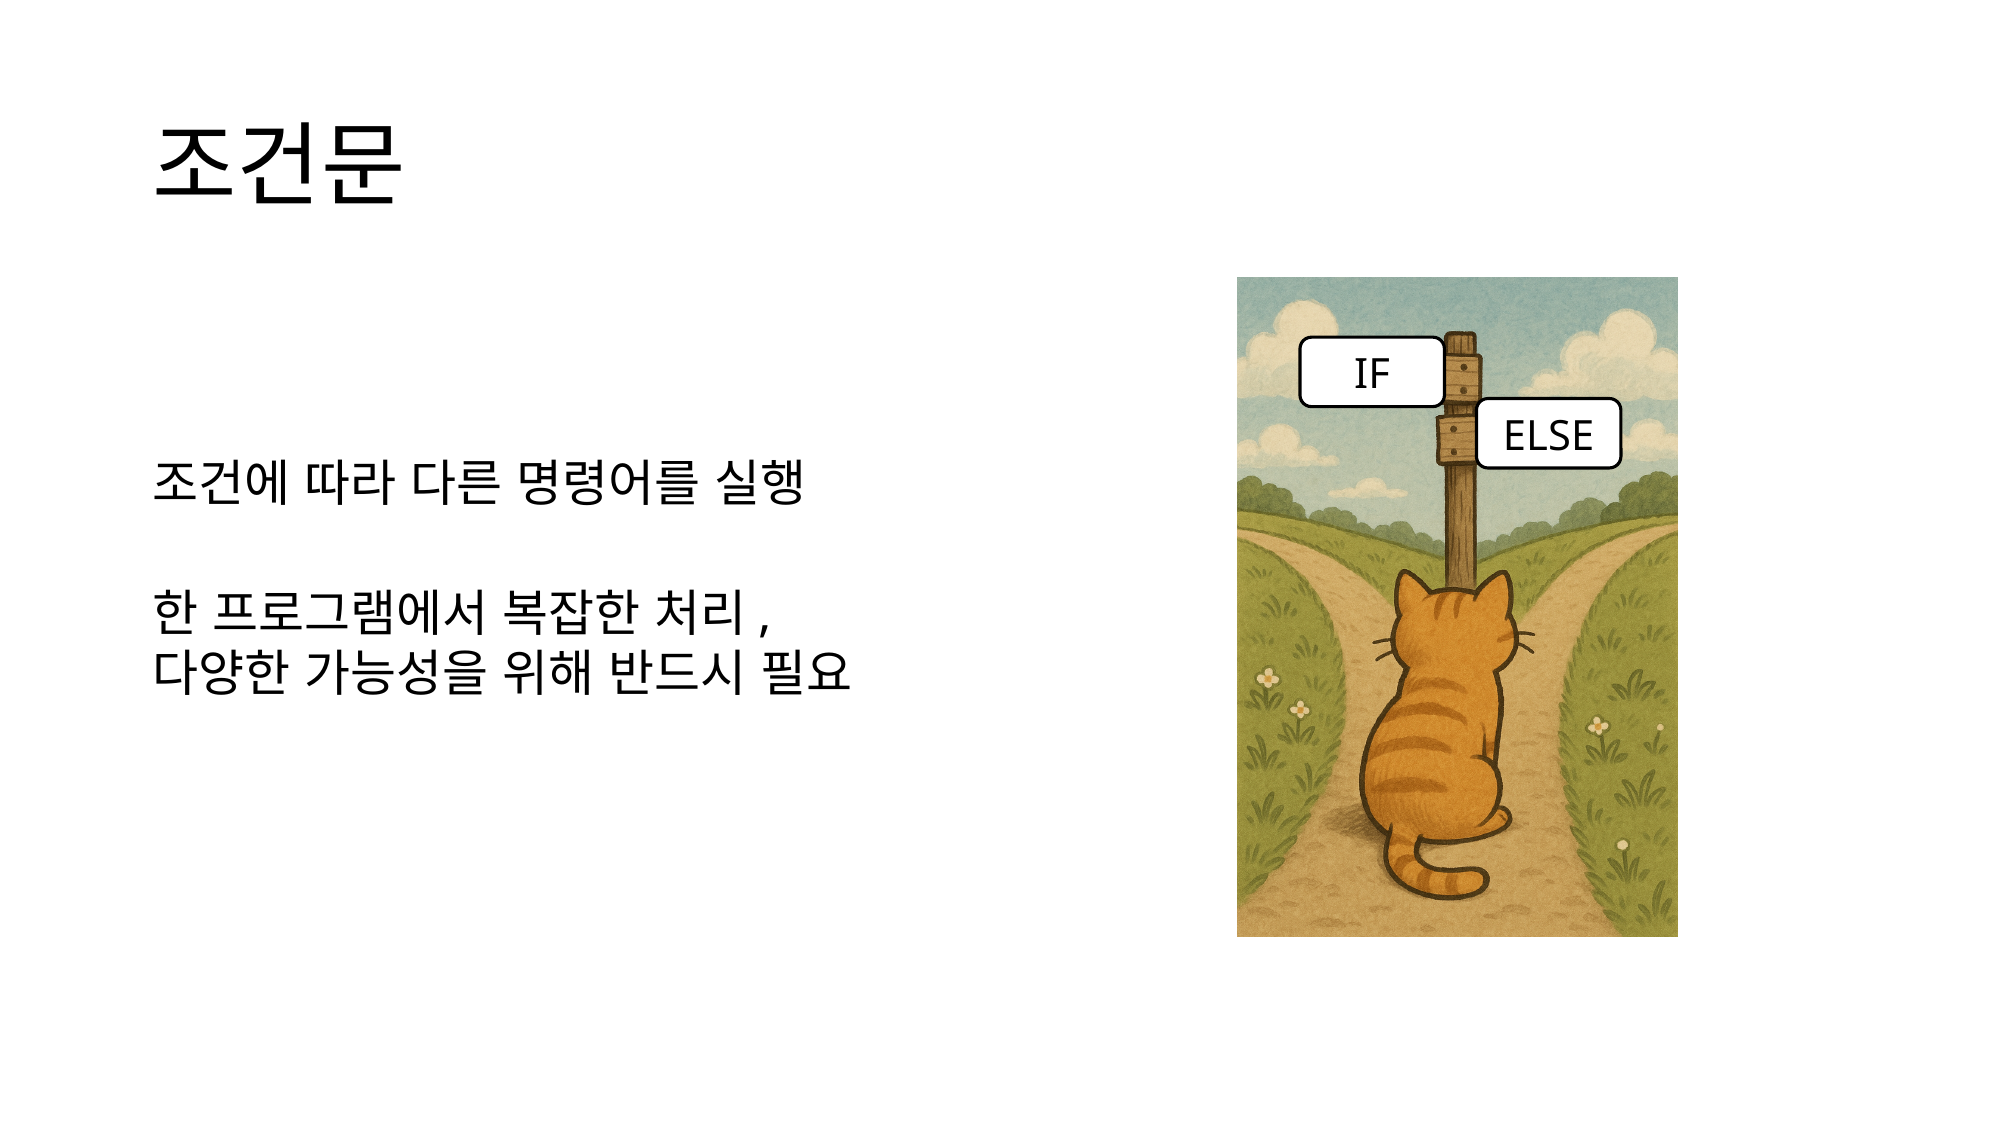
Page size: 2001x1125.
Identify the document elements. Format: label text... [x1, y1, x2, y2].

text_box 한 프로그램에서 복잡한 처리, 다양한 가능성을 위해 반드시 필요 [137, 573, 952, 709]
title 조건문 [137, 59, 1863, 278]
text_box 조건에 따라 다른 명령어를 실행 [137, 444, 908, 520]
picture [1237, 276, 1678, 937]
